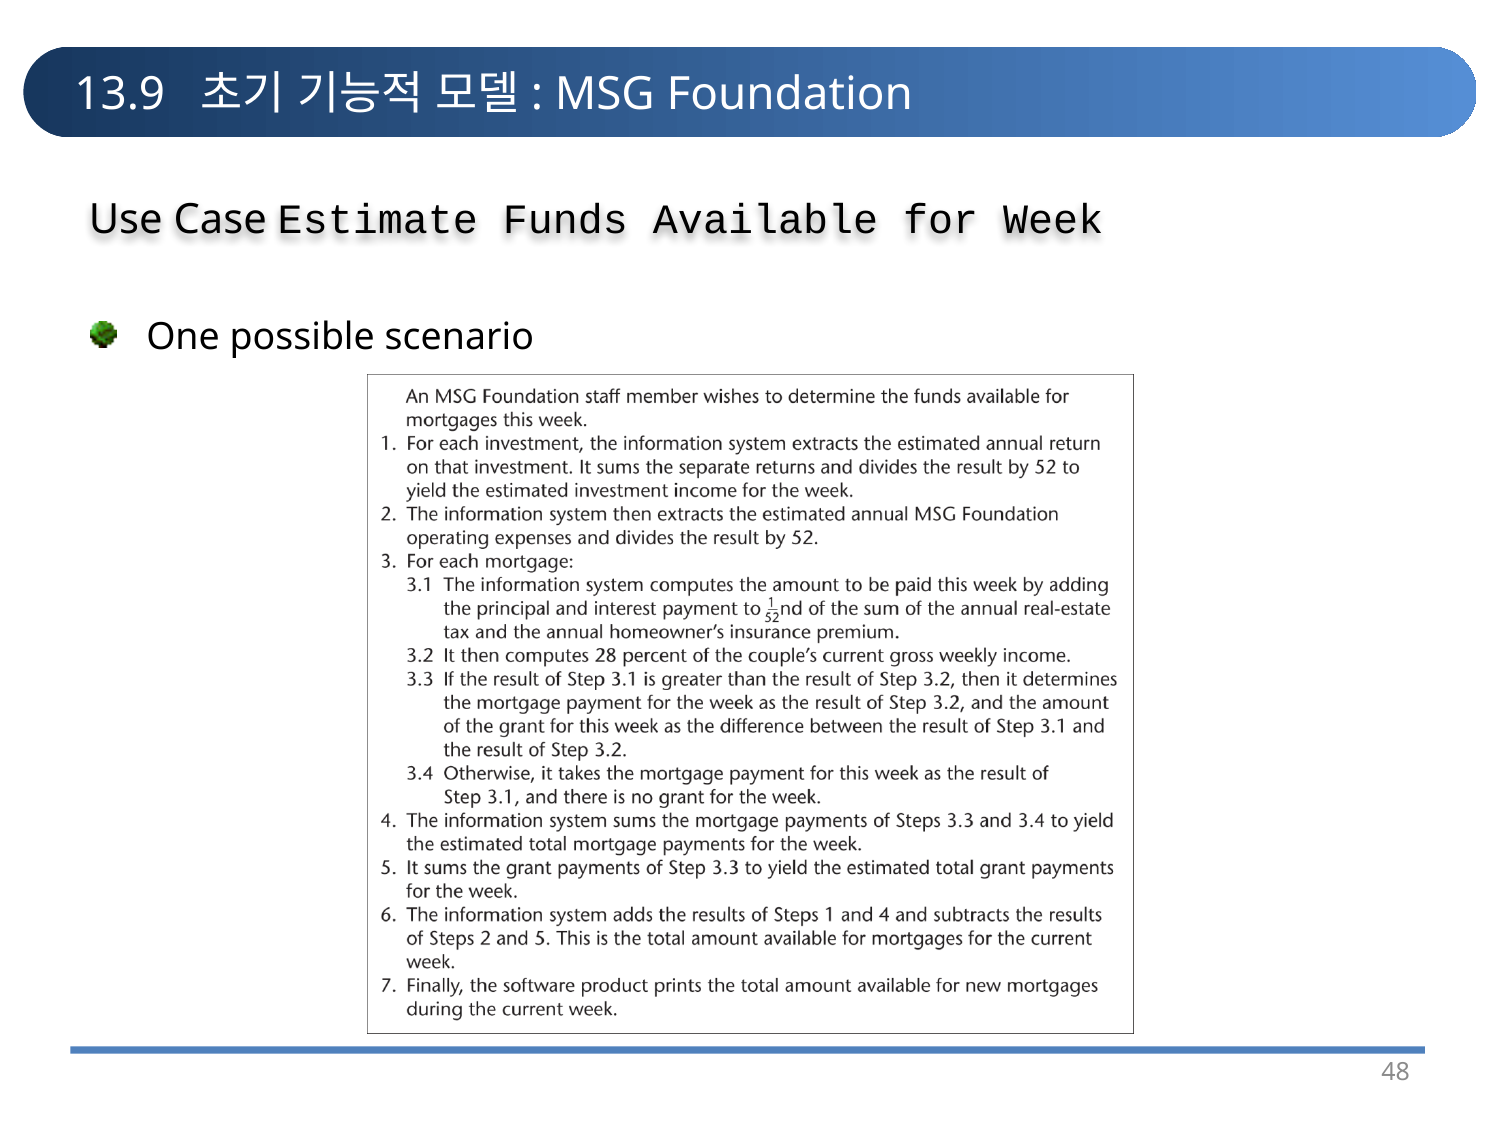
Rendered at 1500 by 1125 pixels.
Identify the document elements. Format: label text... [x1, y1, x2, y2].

picture [365, 373, 1135, 1035]
picture [90, 321, 117, 348]
list Use Case Estimate Funds Available for Week [60, 180, 1156, 255]
slide_number 48 [1074, 1042, 1425, 1103]
list One possible scenario [75, 290, 1459, 1005]
title 13.9 초기 기능적 모델: MSG Foundation [59, 56, 1410, 126]
